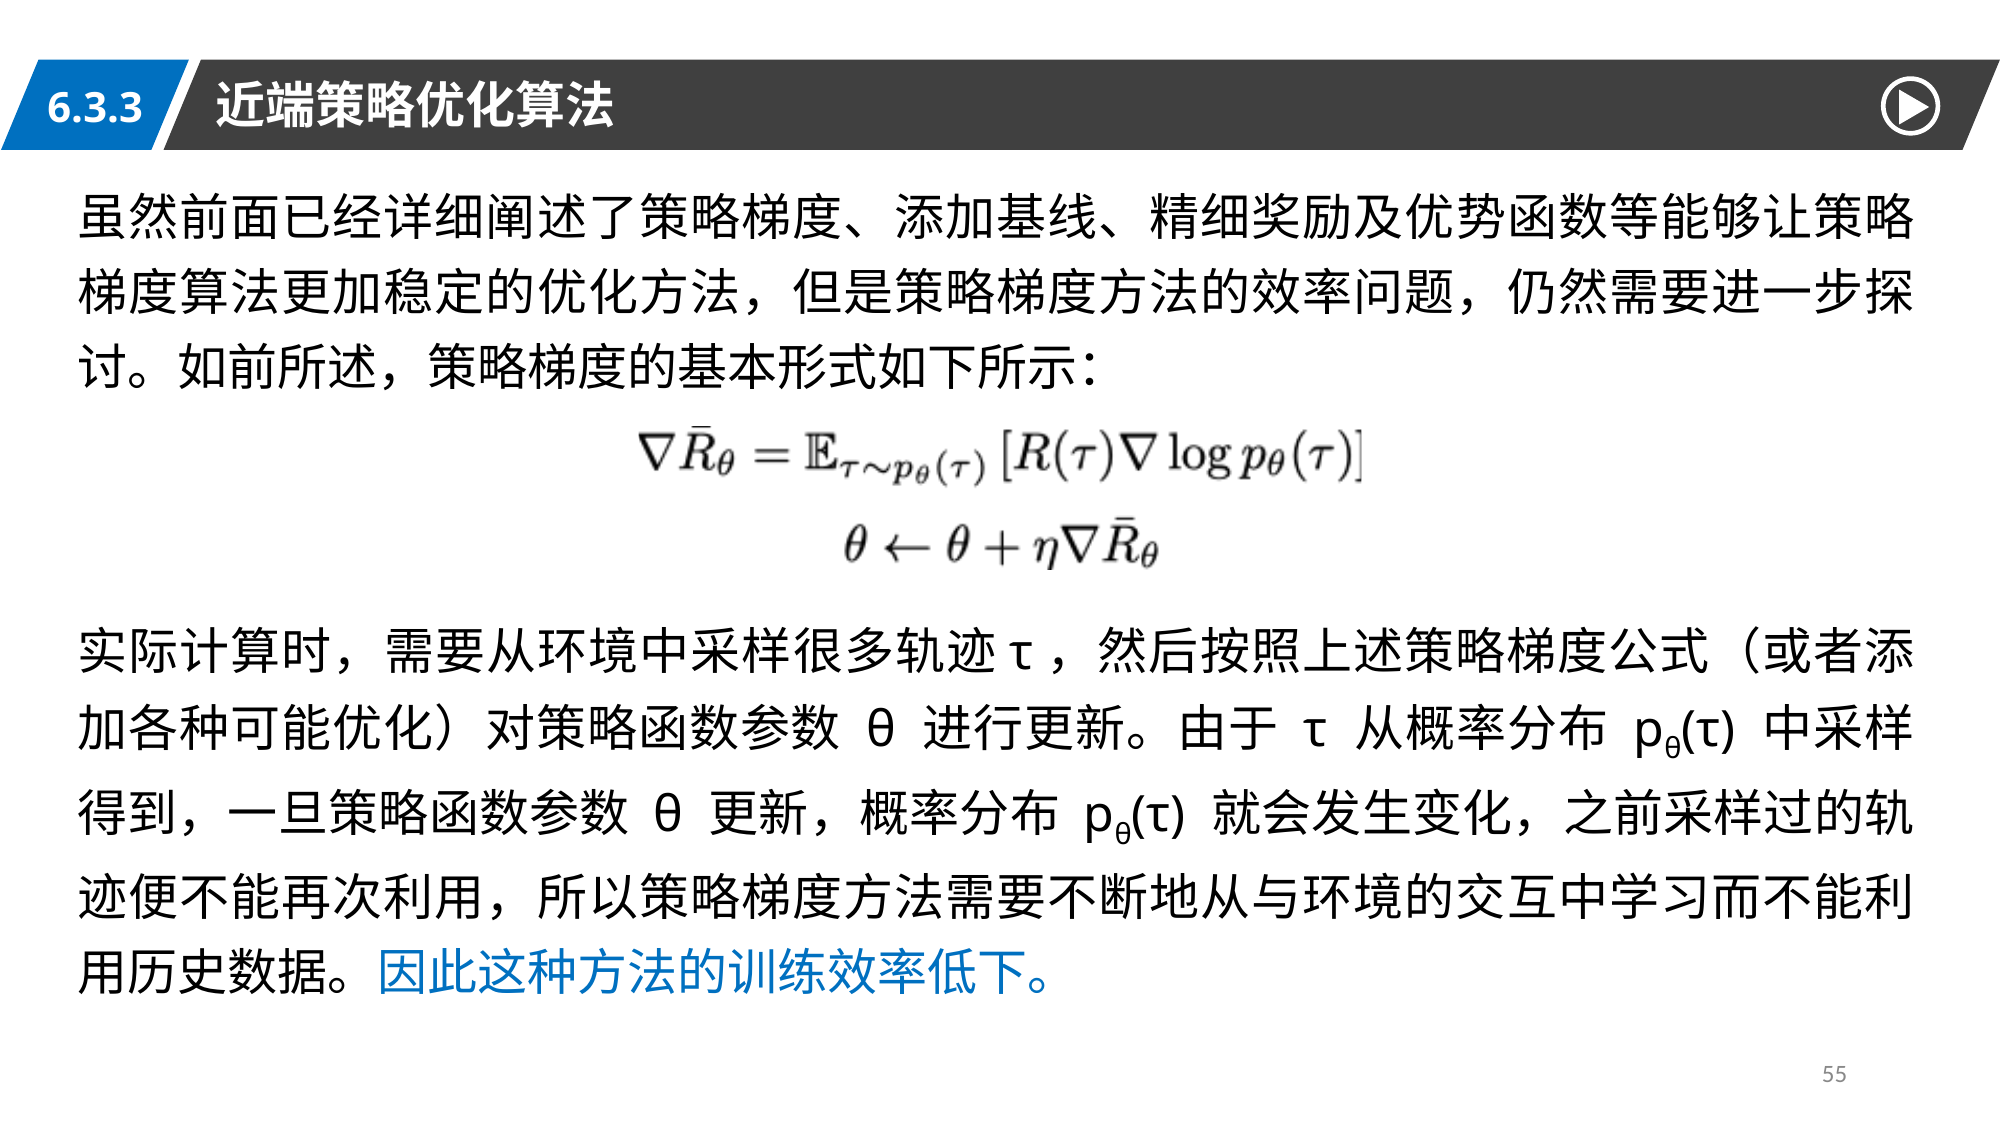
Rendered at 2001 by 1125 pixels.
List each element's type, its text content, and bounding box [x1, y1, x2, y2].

picture [638, 425, 1362, 570]
text_box 6.3.3 [26, 73, 164, 138]
text_box [32, 59, 189, 120]
text_box 实际计算时，需要从环境中采样很多轨迹τ，然后按照上述策略梯度公式（或者添加各种可能优化）对策略函数参数 θ 进行更新。由于 τ 从概率分布 pθ(τ) 中采样得到，一旦策略函数参数 θ 更新，概率分布 pθ(τ) 就会发生变化，之前采样过的轨迹便不能再次利用，所以策略梯度方法需要不断地从与环境的交互中学习而不能利用历史数据。因此这种方法的训练效率低下。 [62, 596, 1930, 1008]
text_box 虽然前面已经详细阐述了策略梯度、添加基线、精细奖励及优势函数等能够让策略梯度算法更加稳定的优化方法，但是策略梯度方法的效率问题，仍然需要进一步探讨。如前所述，策略梯度的基本形式如下所示： [62, 163, 1930, 404]
text_box [1, 89, 157, 150]
text_box [163, 59, 2000, 150]
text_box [1883, 78, 1939, 134]
slide_number 55 [1412, 1042, 1863, 1103]
text_box 近端策略优化算法 [200, 66, 631, 142]
